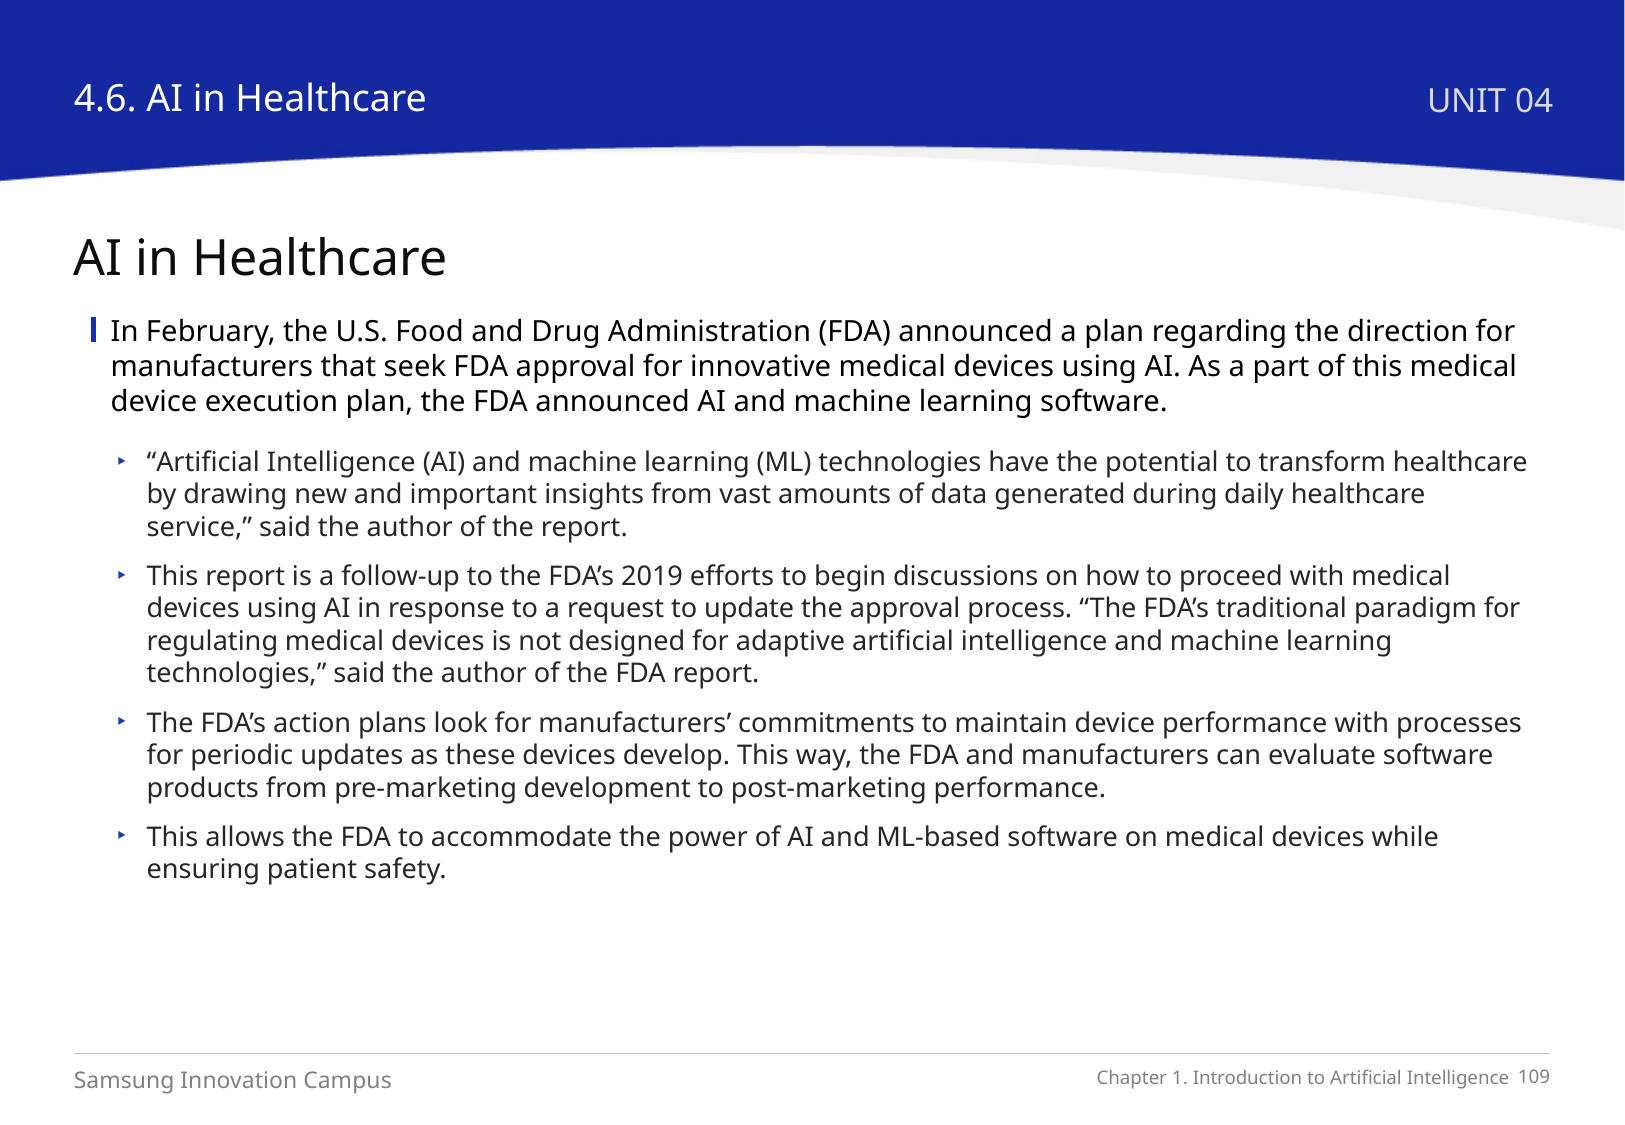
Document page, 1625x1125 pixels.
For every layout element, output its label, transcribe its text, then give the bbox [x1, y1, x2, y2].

text_box AI in Healthcare [73, 224, 1552, 287]
text_box In February, the U.S. Food and Drug Administration (FDA) announced a plan regarding the direction for manufacturers that seek FDA approval for innovative medical devices using AI. As a part of this medical device execution plan, the FDA announced AI and machine learning software. [91, 311, 1530, 418]
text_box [73, 73, 1554, 120]
picture [0, 0, 1625, 1125]
text_box “Artificial Intelligence (AI) and machine learning (ML) technologies have the potential to transform healthcare by drawing new and important insights from vast amounts of data generated during daily healthcare service,” said the author of the report. This report is a follow-up to the FDA’s 2019 efforts to begin discussions on how to proceed with medical devices using AI in response to a request to update the approval process. “The FDA’s traditional paradigm for regulating medical devices is not designed for adaptive artificial intelligence and machine learning technologies,” said the author of the FDA report. The FDA’s action plans look for manufacturers’ commitments to maintain device performance with processes for periodic updates as these devices develop. This way, the FDA and manufacturers can evaluate software products from pre-marketing development to post-marketing performance. This allows the FDA to accommodate the power of AI and ML-based software on medical devices while ensuring patient safety. [116, 431, 1554, 897]
